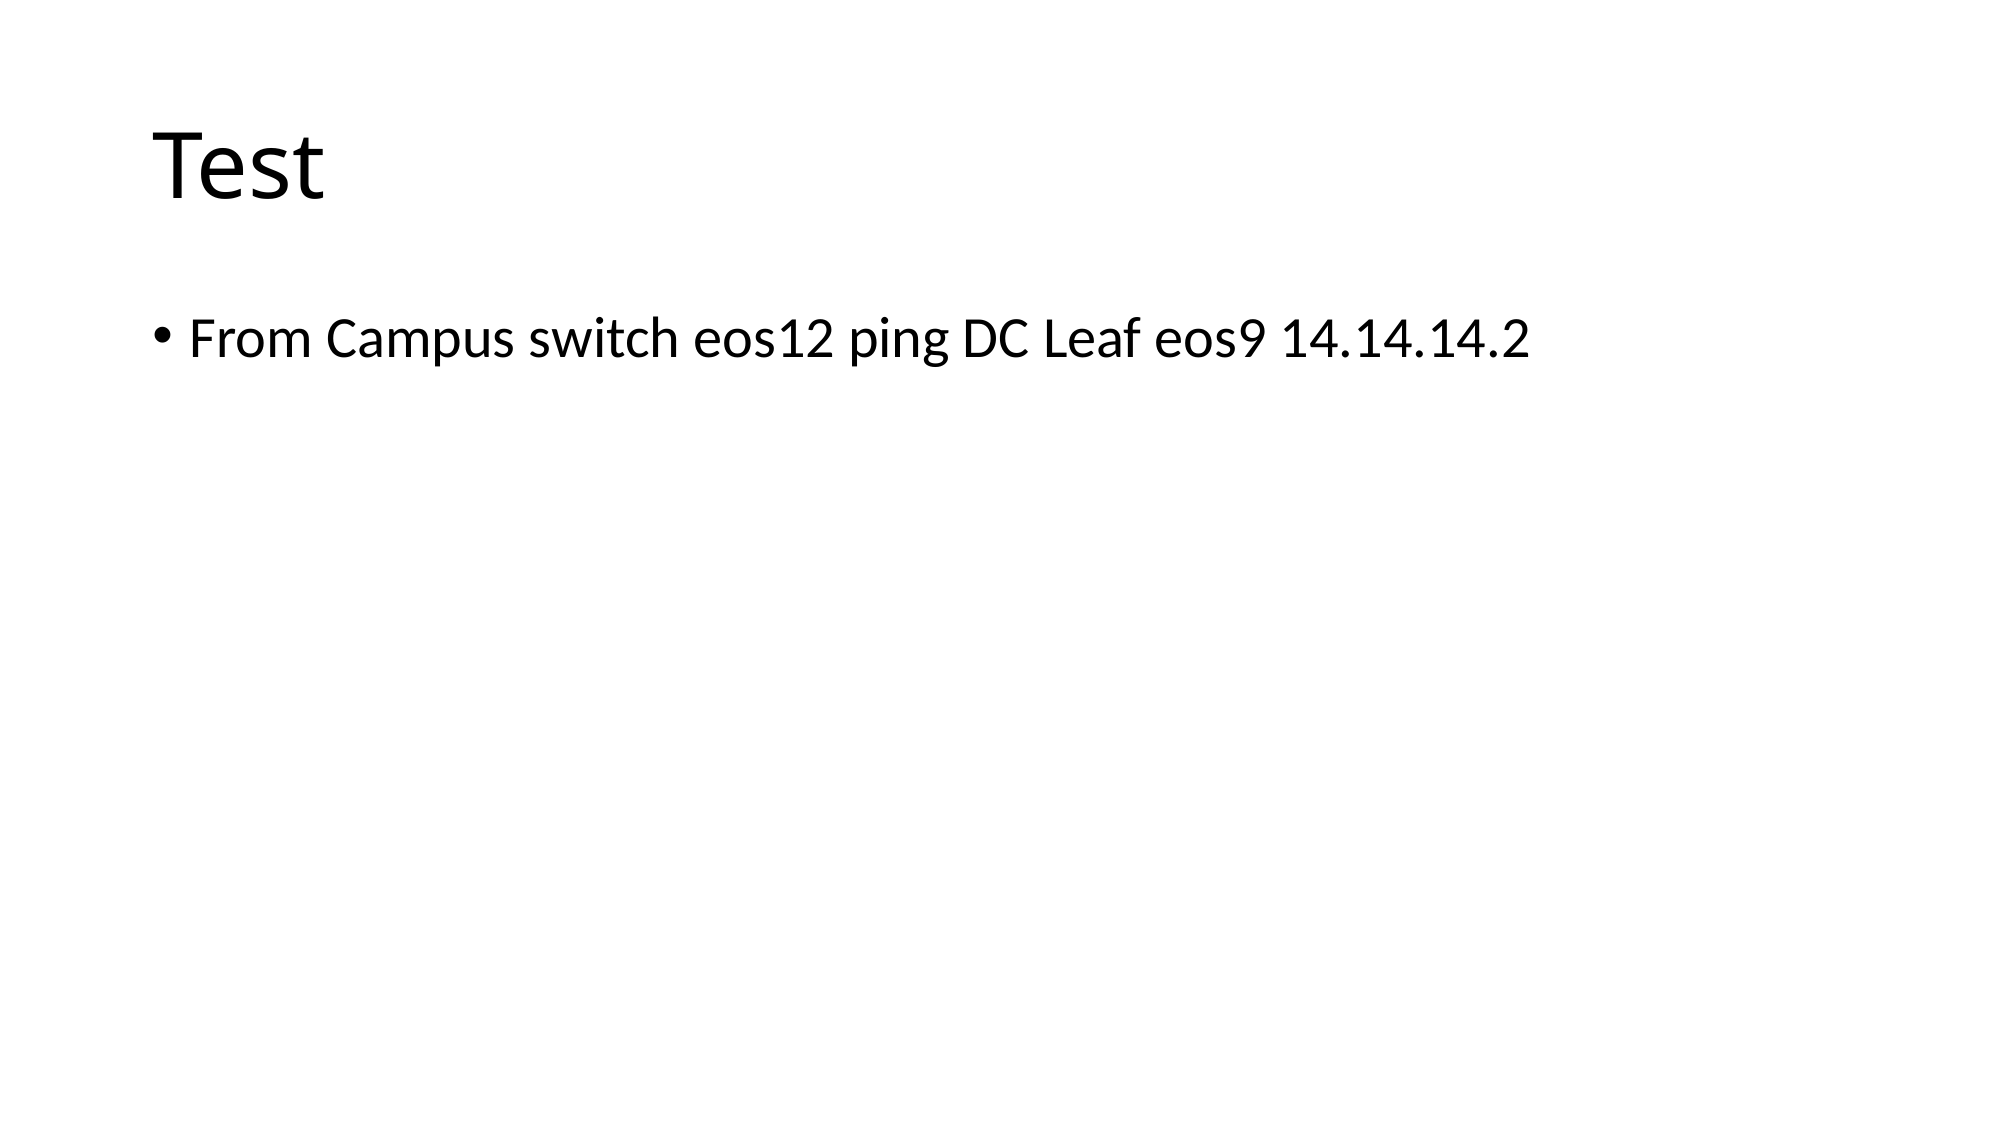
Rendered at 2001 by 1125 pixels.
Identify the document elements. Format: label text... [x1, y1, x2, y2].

title Test [137, 59, 1863, 278]
list From Campus switch eos12 ping DC Leaf eos9 14.14.14.2 [137, 299, 1863, 1014]
